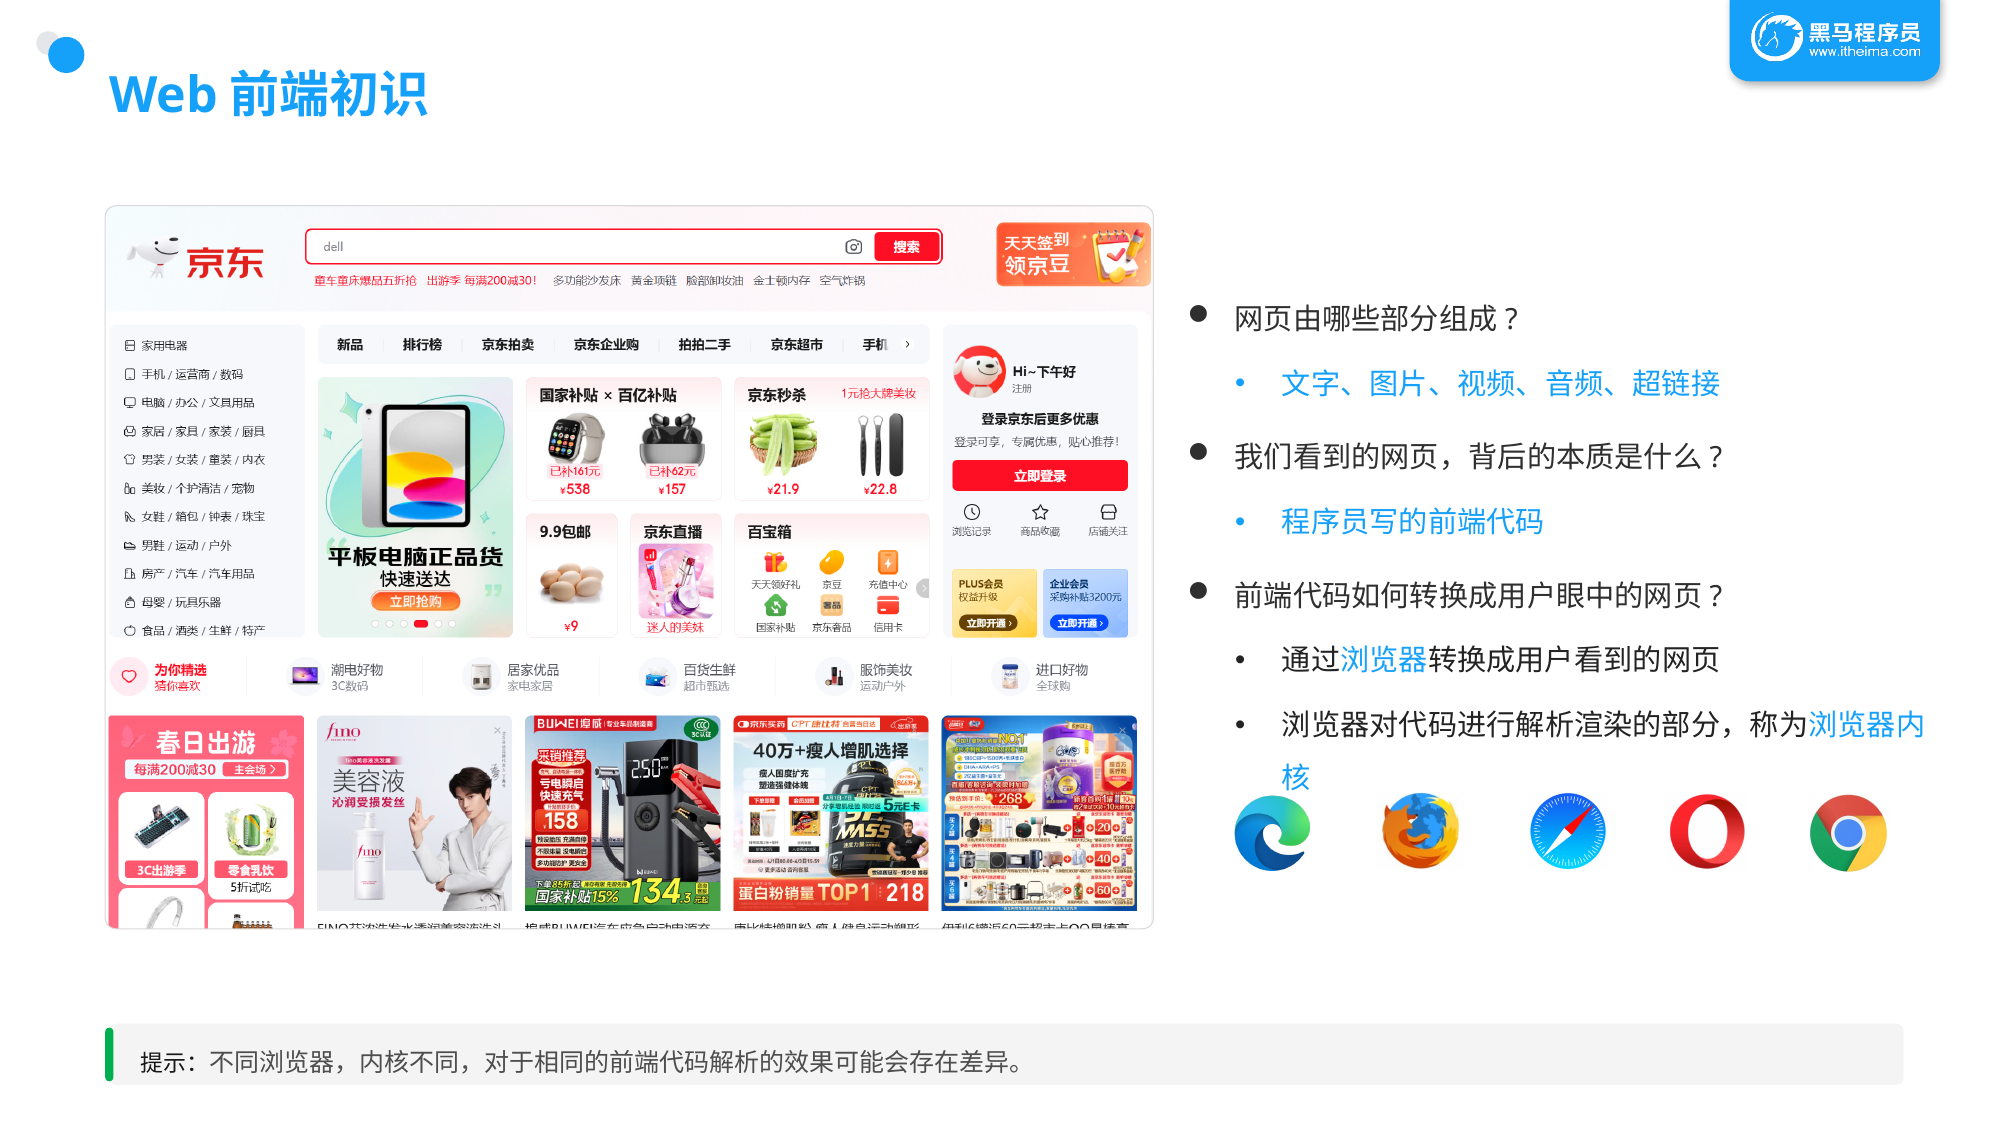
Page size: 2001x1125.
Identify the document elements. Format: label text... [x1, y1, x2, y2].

picture [1807, 794, 1890, 872]
picture [1732, 3, 1940, 64]
picture [1666, 792, 1747, 870]
picture [105, 205, 1154, 929]
title Web前端初识 [94, 55, 1858, 133]
picture [1375, 792, 1464, 870]
list 网页由哪些部分组成? 文字、图片、视频、音频、超链接 我们看到的网页，背后的本质是什么? 程序员写的前端代码 前端代码如何转换成用户眼中的网页? 通过浏览器转换成用户看到的网页 浏览器对代码进行解析渲染的部分，称为浏览器内核 [1173, 275, 1963, 753]
picture [1529, 792, 1607, 870]
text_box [105, 1023, 1904, 1085]
picture [1233, 794, 1311, 872]
